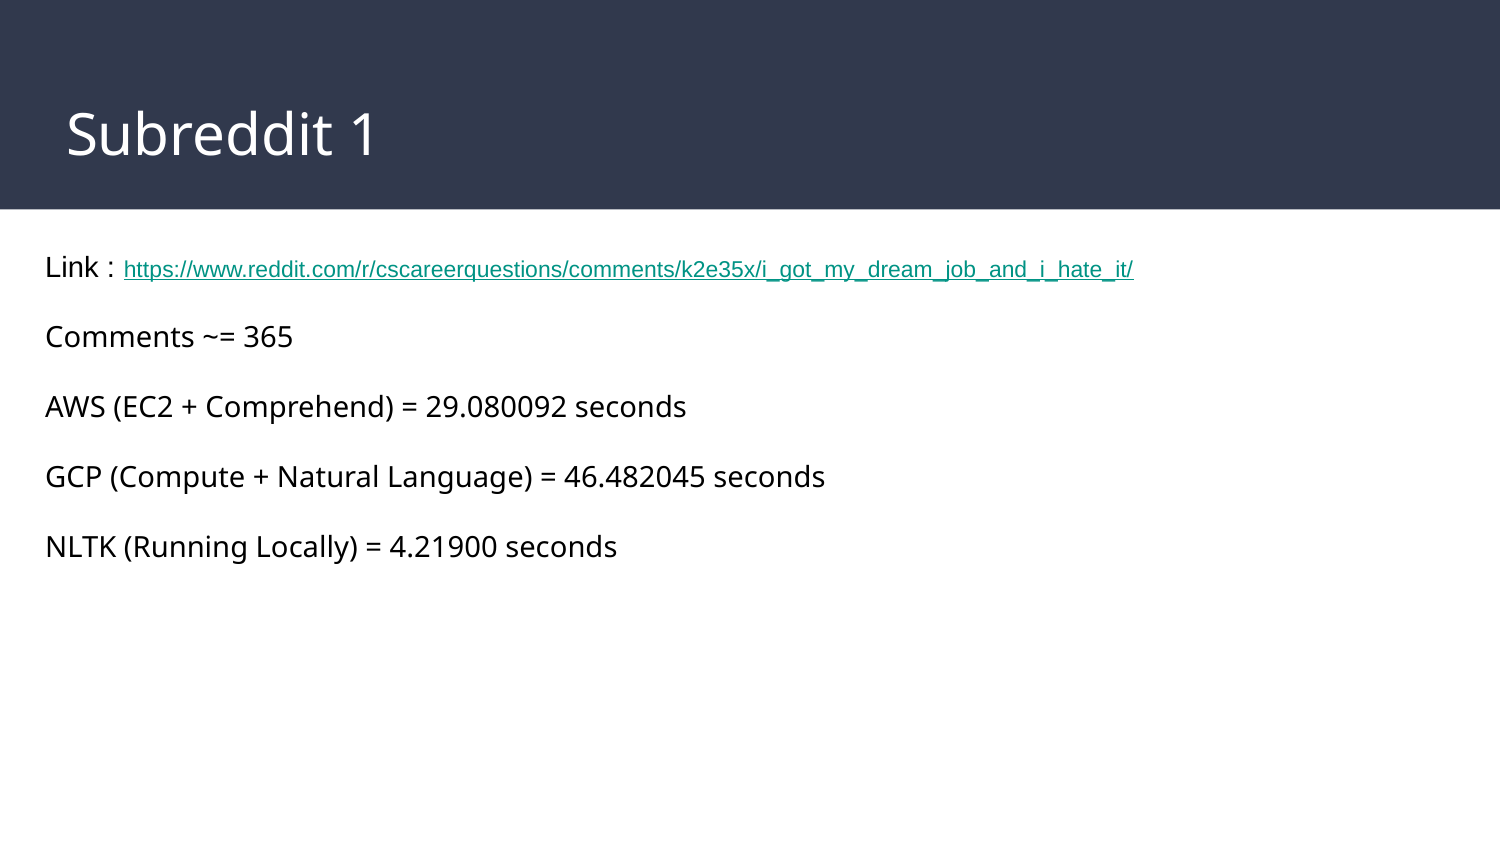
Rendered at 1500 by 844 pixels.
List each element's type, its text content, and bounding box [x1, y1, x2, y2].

text_box Link : https://www.reddit.com/r/cscareerquestions/comments/k2e35x/i_got_my_dream_job_and_i_hate_it/ Comments ~= 365 AWS (EC2 + Comprehend) = 29.080092 seconds GCP (Compute + Natural Language) = 46.482045 seconds NLTK (Running Locally) = 4.21900 seconds [30, 233, 1449, 800]
title Subreddit 1 [51, 82, 1449, 185]
